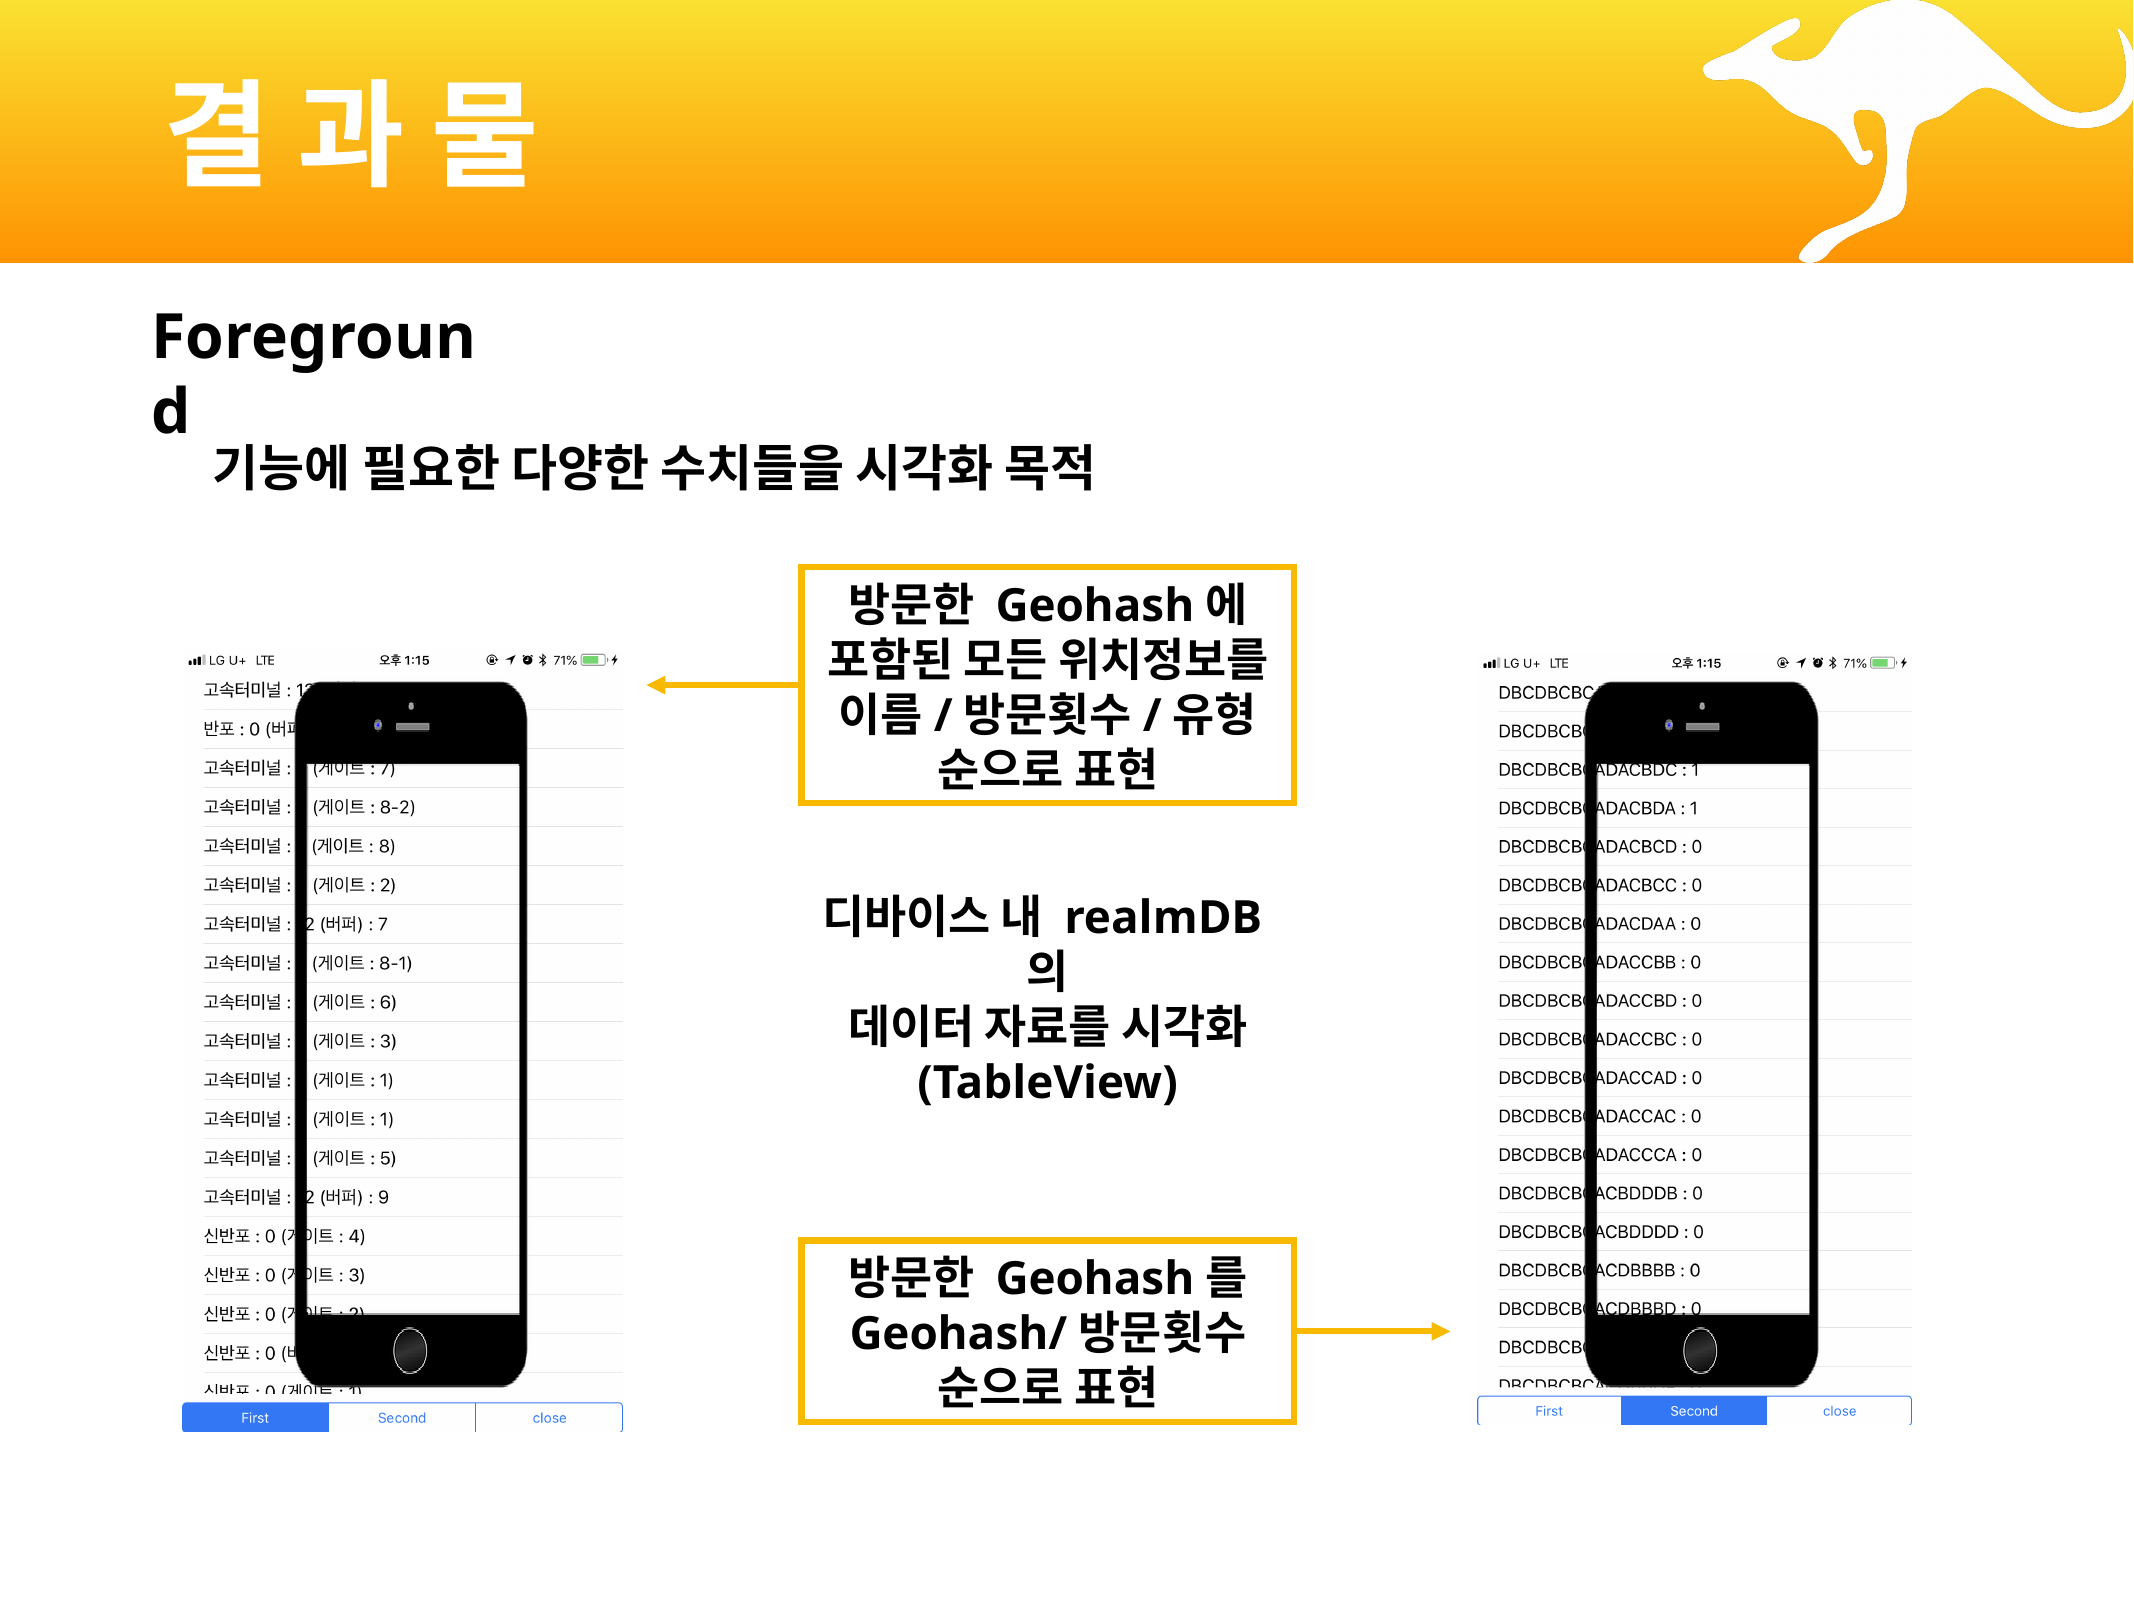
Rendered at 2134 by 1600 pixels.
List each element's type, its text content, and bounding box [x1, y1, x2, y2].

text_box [1446, 528, 1940, 1550]
text_box [1296, 1325, 1446, 1338]
text_box 디바이스 내 realmDB의 데이터 자료를 시각화 (TableView) [801, 879, 1295, 1116]
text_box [155, 528, 649, 1550]
text_box 기능에 필요한 다양한 수치들을 시각화 목적 [204, 428, 1493, 505]
text_box Foreground [143, 287, 520, 455]
picture [1703, 0, 2134, 263]
text_box 방문한 Geohash에 포함된 모든 위치정보를 이름/방문횟수/유형 순으로 표현 [801, 566, 1295, 804]
text_box 방문한 Geohash를 Geohash/방문횟수 순으로 표현 [801, 1240, 1295, 1422]
text_box [649, 678, 801, 692]
text_box 결 과 물 [126, 52, 578, 210]
text_box [0, 0, 1703, 263]
